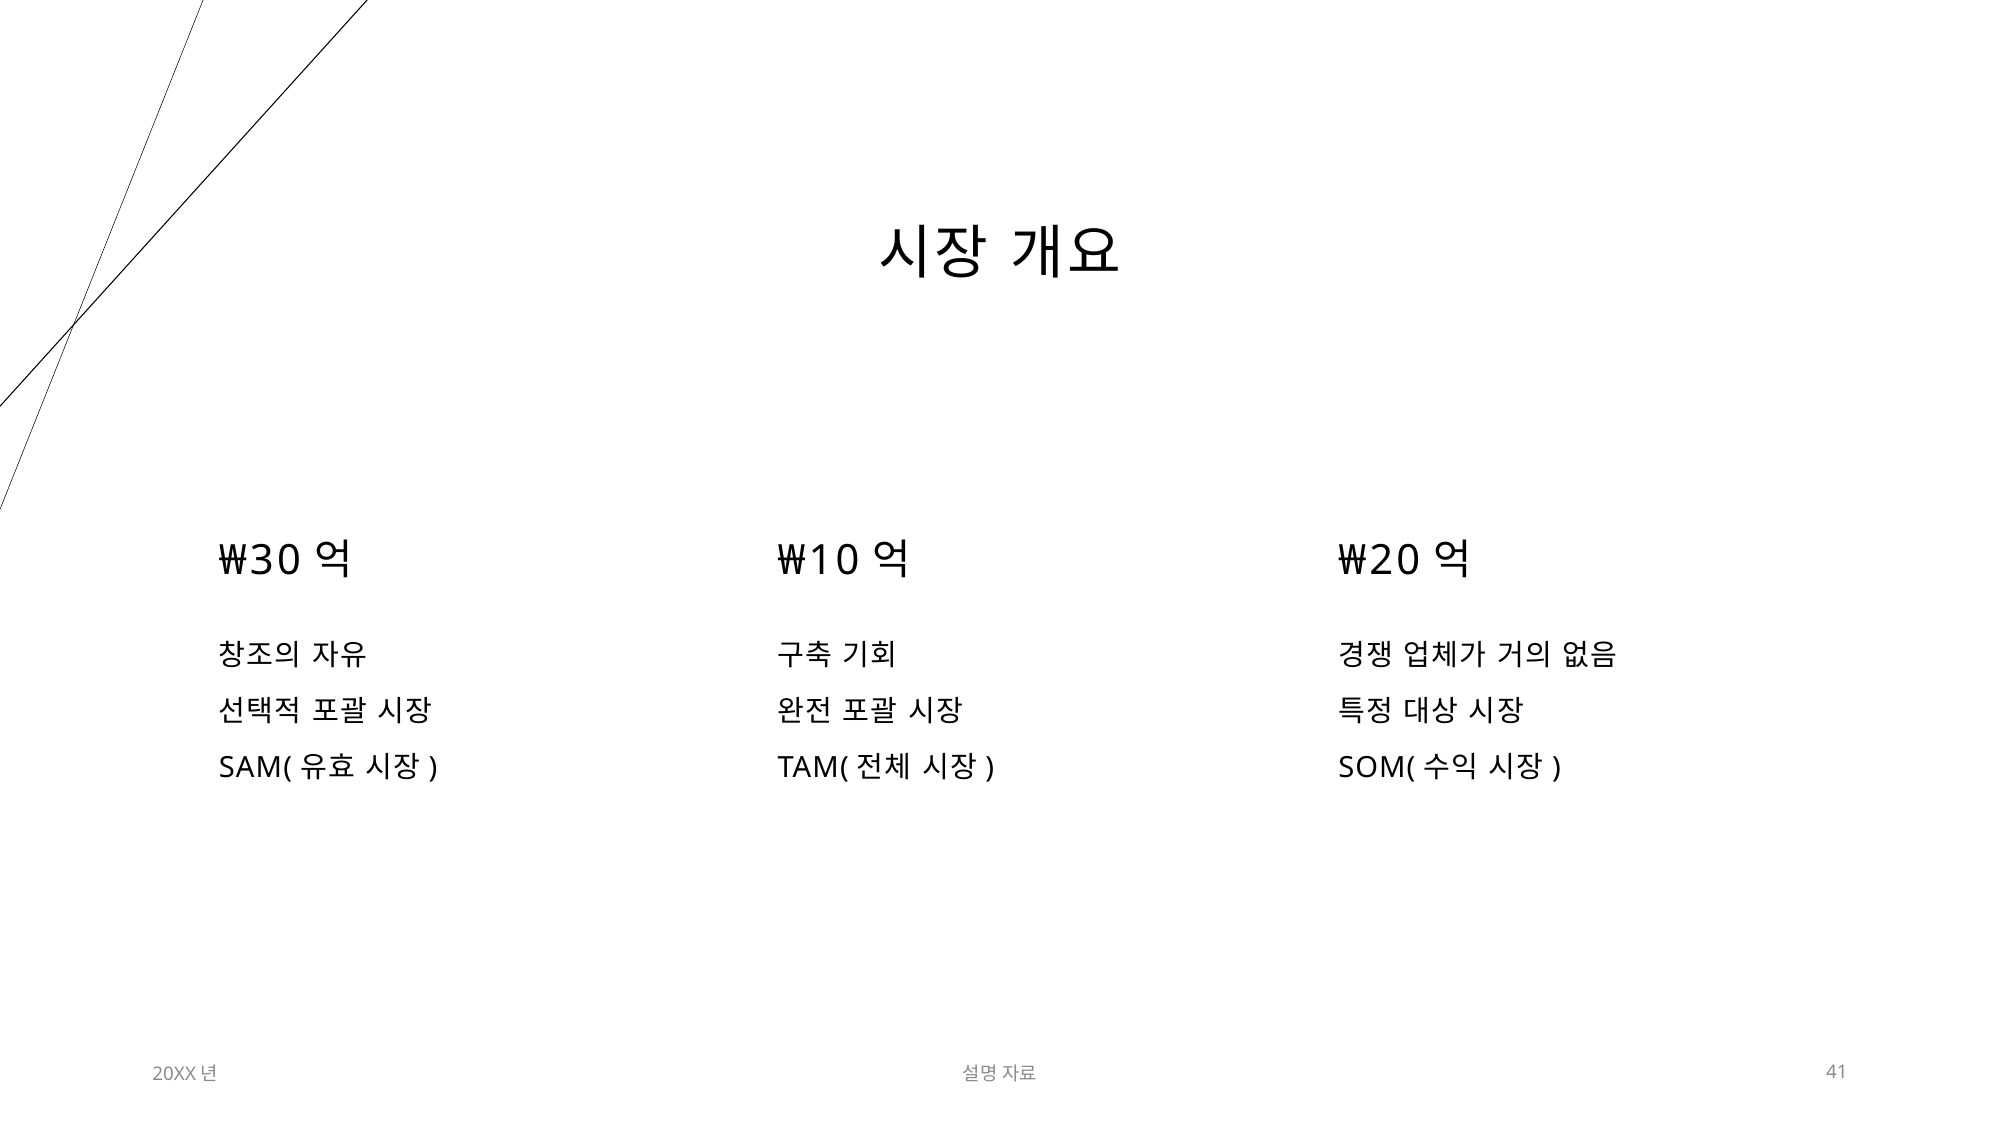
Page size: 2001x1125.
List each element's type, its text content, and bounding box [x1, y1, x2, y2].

title 시장 개요 [309, 146, 1691, 364]
slide_number 41 [1412, 1042, 1863, 1103]
slide_number 20XX년 [137, 1042, 588, 1103]
list 구축 기회 완전 포괄 시장 TAM(전체 시장) [762, 629, 1238, 957]
list 경쟁 업체가 거의 없음 특정 대상 시장 SOM(수익 시장) [1323, 629, 1797, 957]
list ₩10억 [762, 455, 1238, 591]
list ₩30억 [203, 455, 677, 591]
list ₩20억 [1323, 455, 1797, 591]
list 창조의 자유 선택적 포괄 시장 SAM(유효 시장) [203, 629, 677, 957]
footer 설명 자료 [662, 1042, 1338, 1103]
